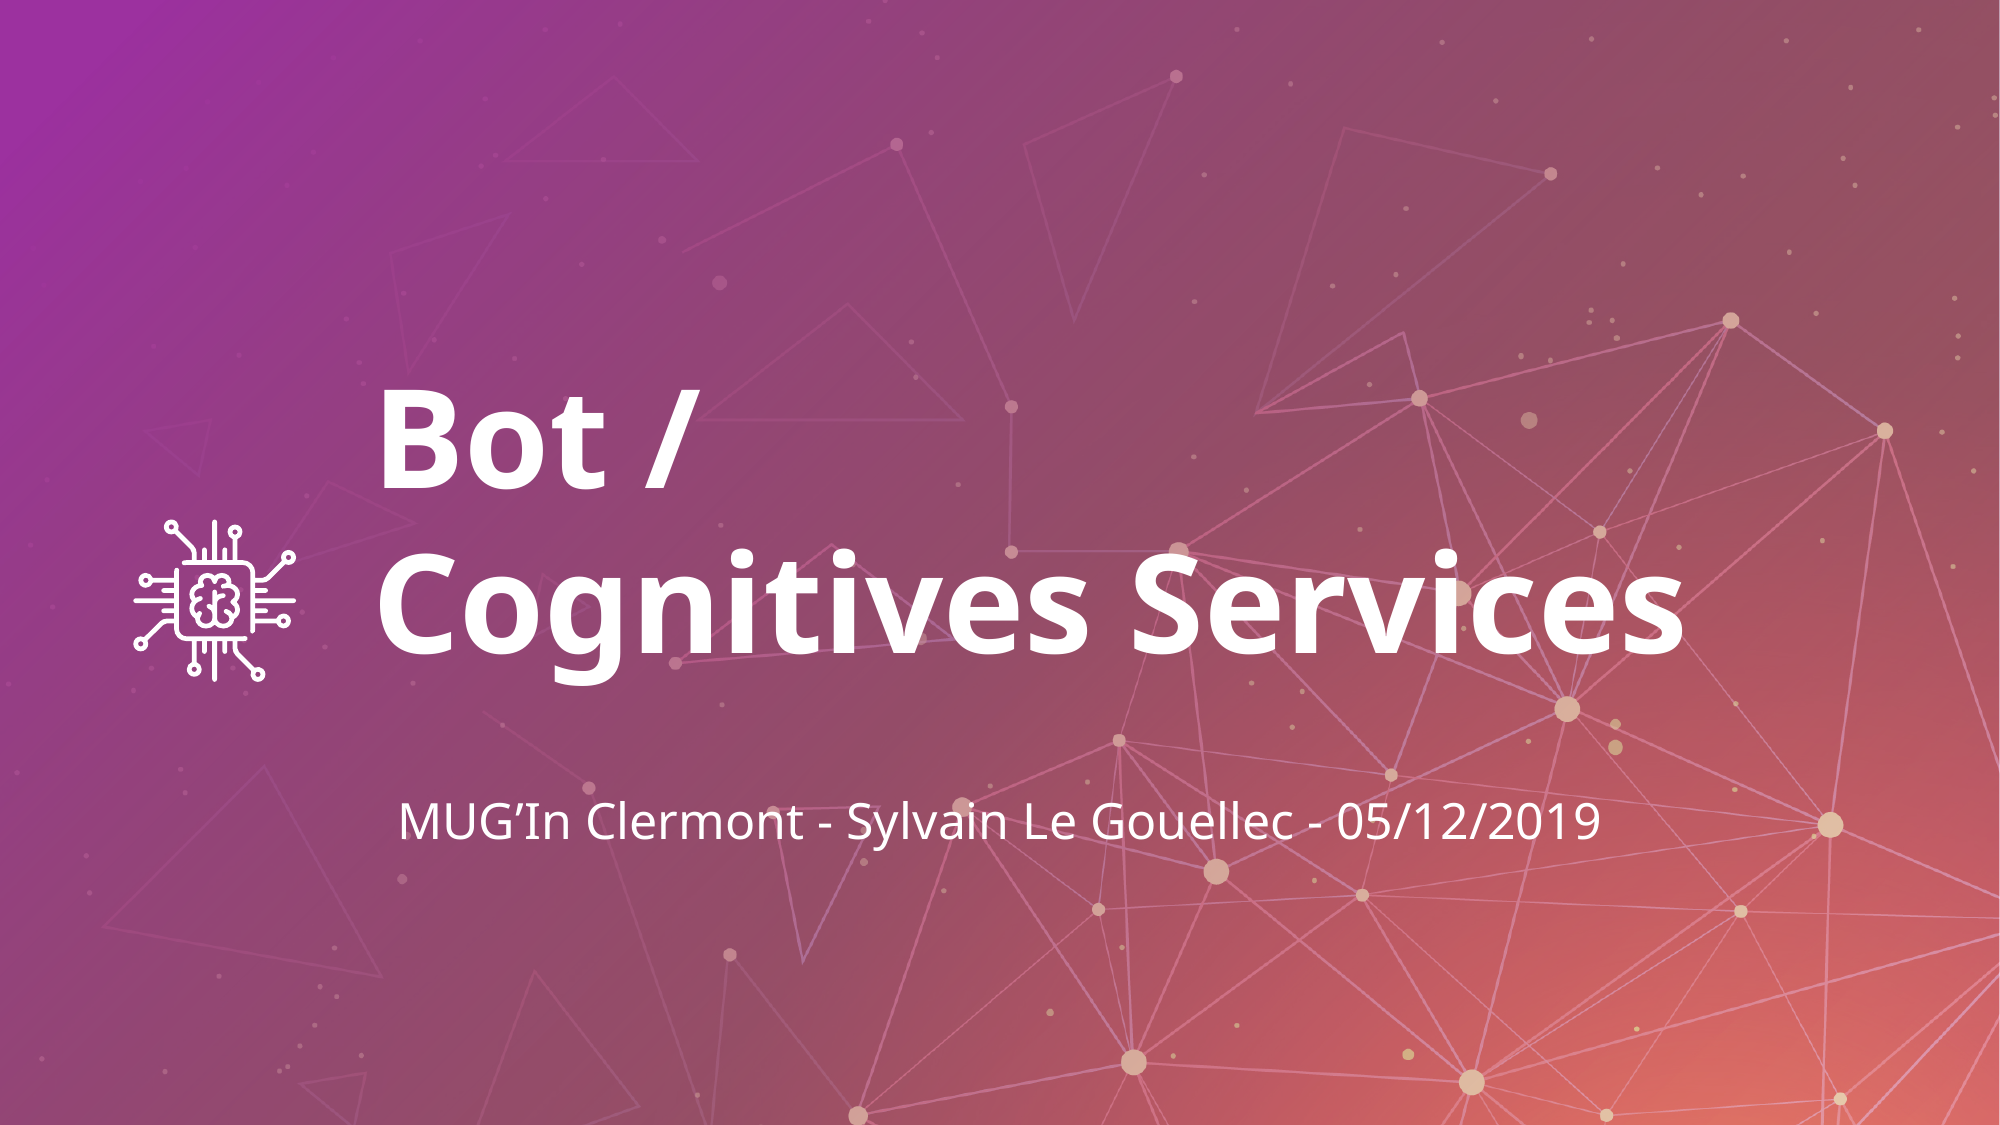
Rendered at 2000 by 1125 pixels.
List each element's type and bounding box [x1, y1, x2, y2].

text_box [133, 518, 297, 683]
picture [0, 0, 2000, 1125]
